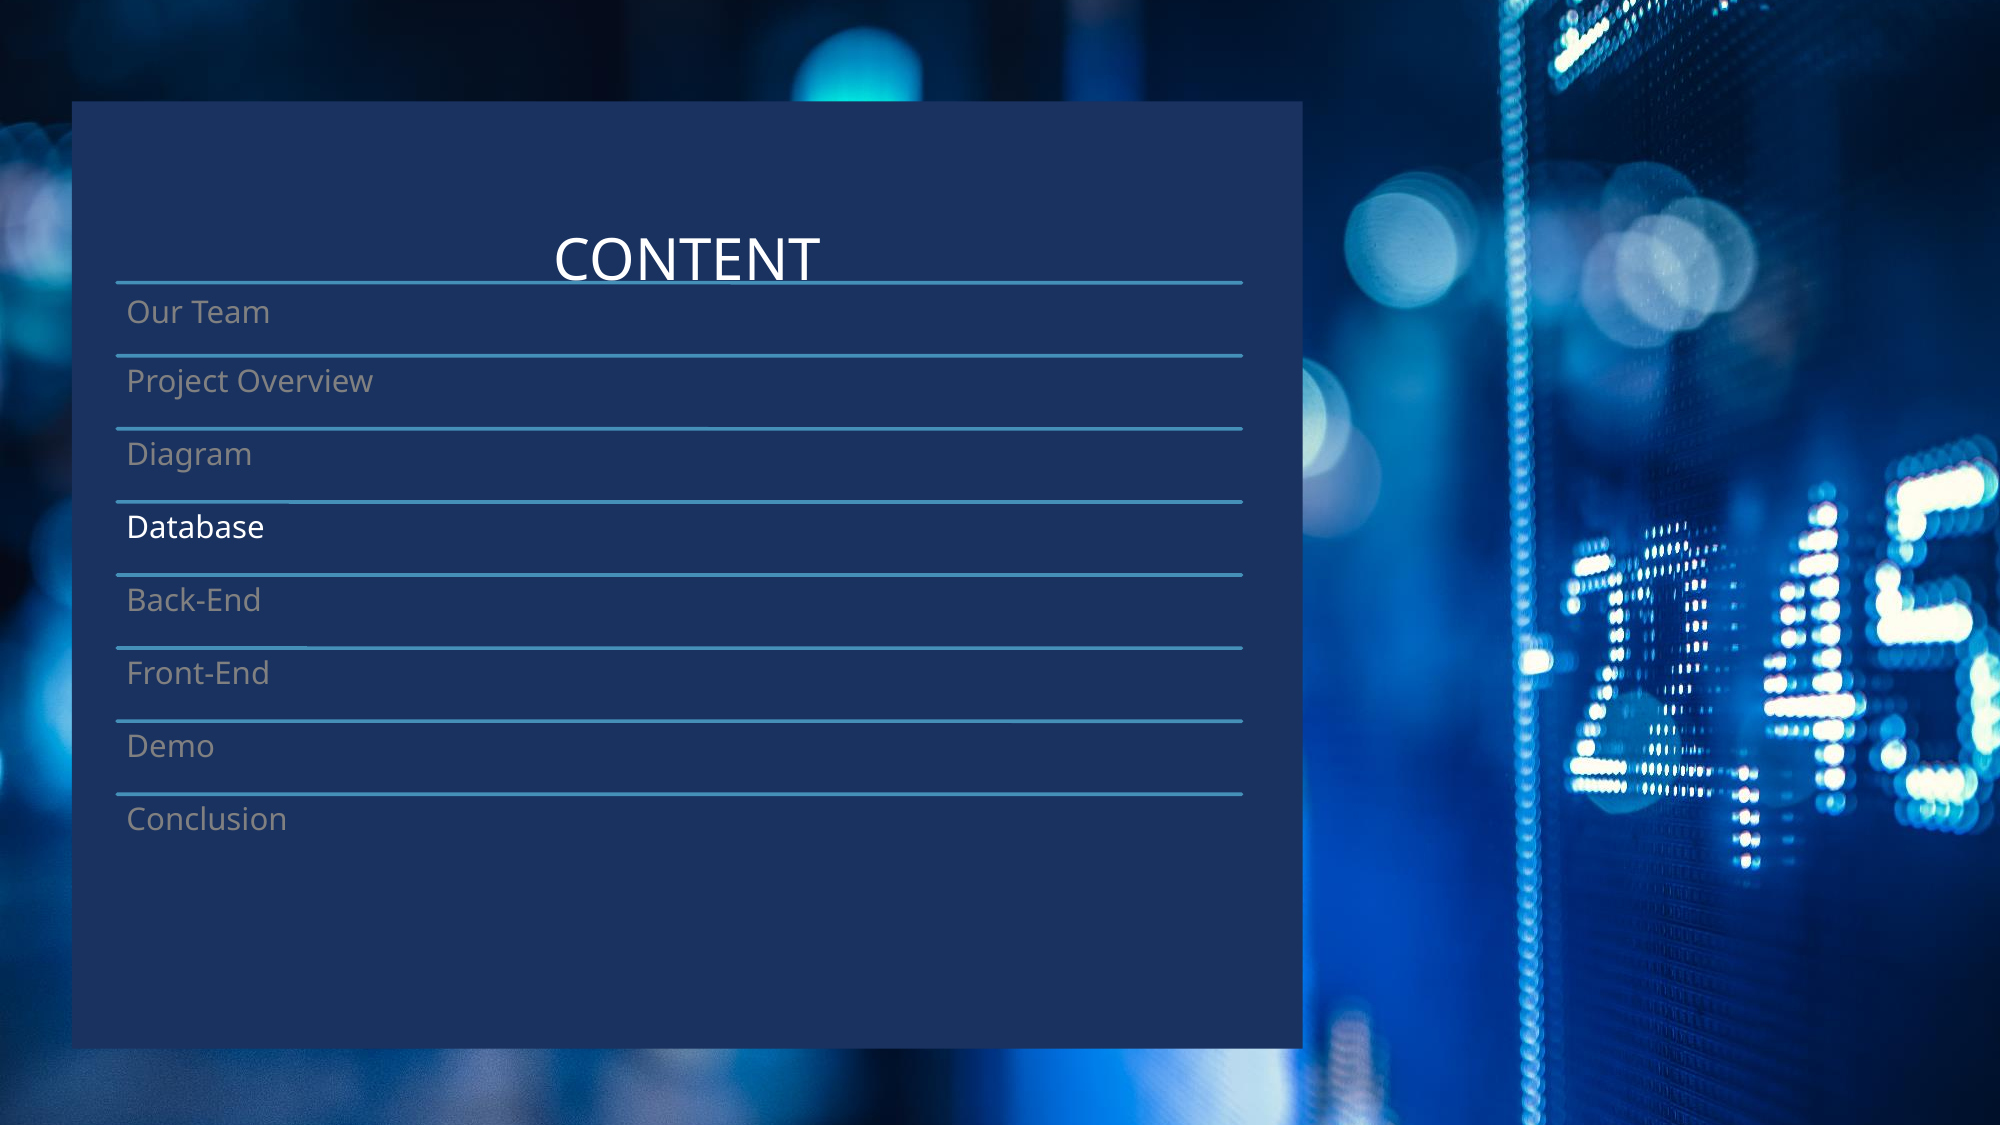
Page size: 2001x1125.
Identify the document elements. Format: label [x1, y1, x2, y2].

list [116, 282, 1242, 868]
picture [0, 0, 2000, 1125]
